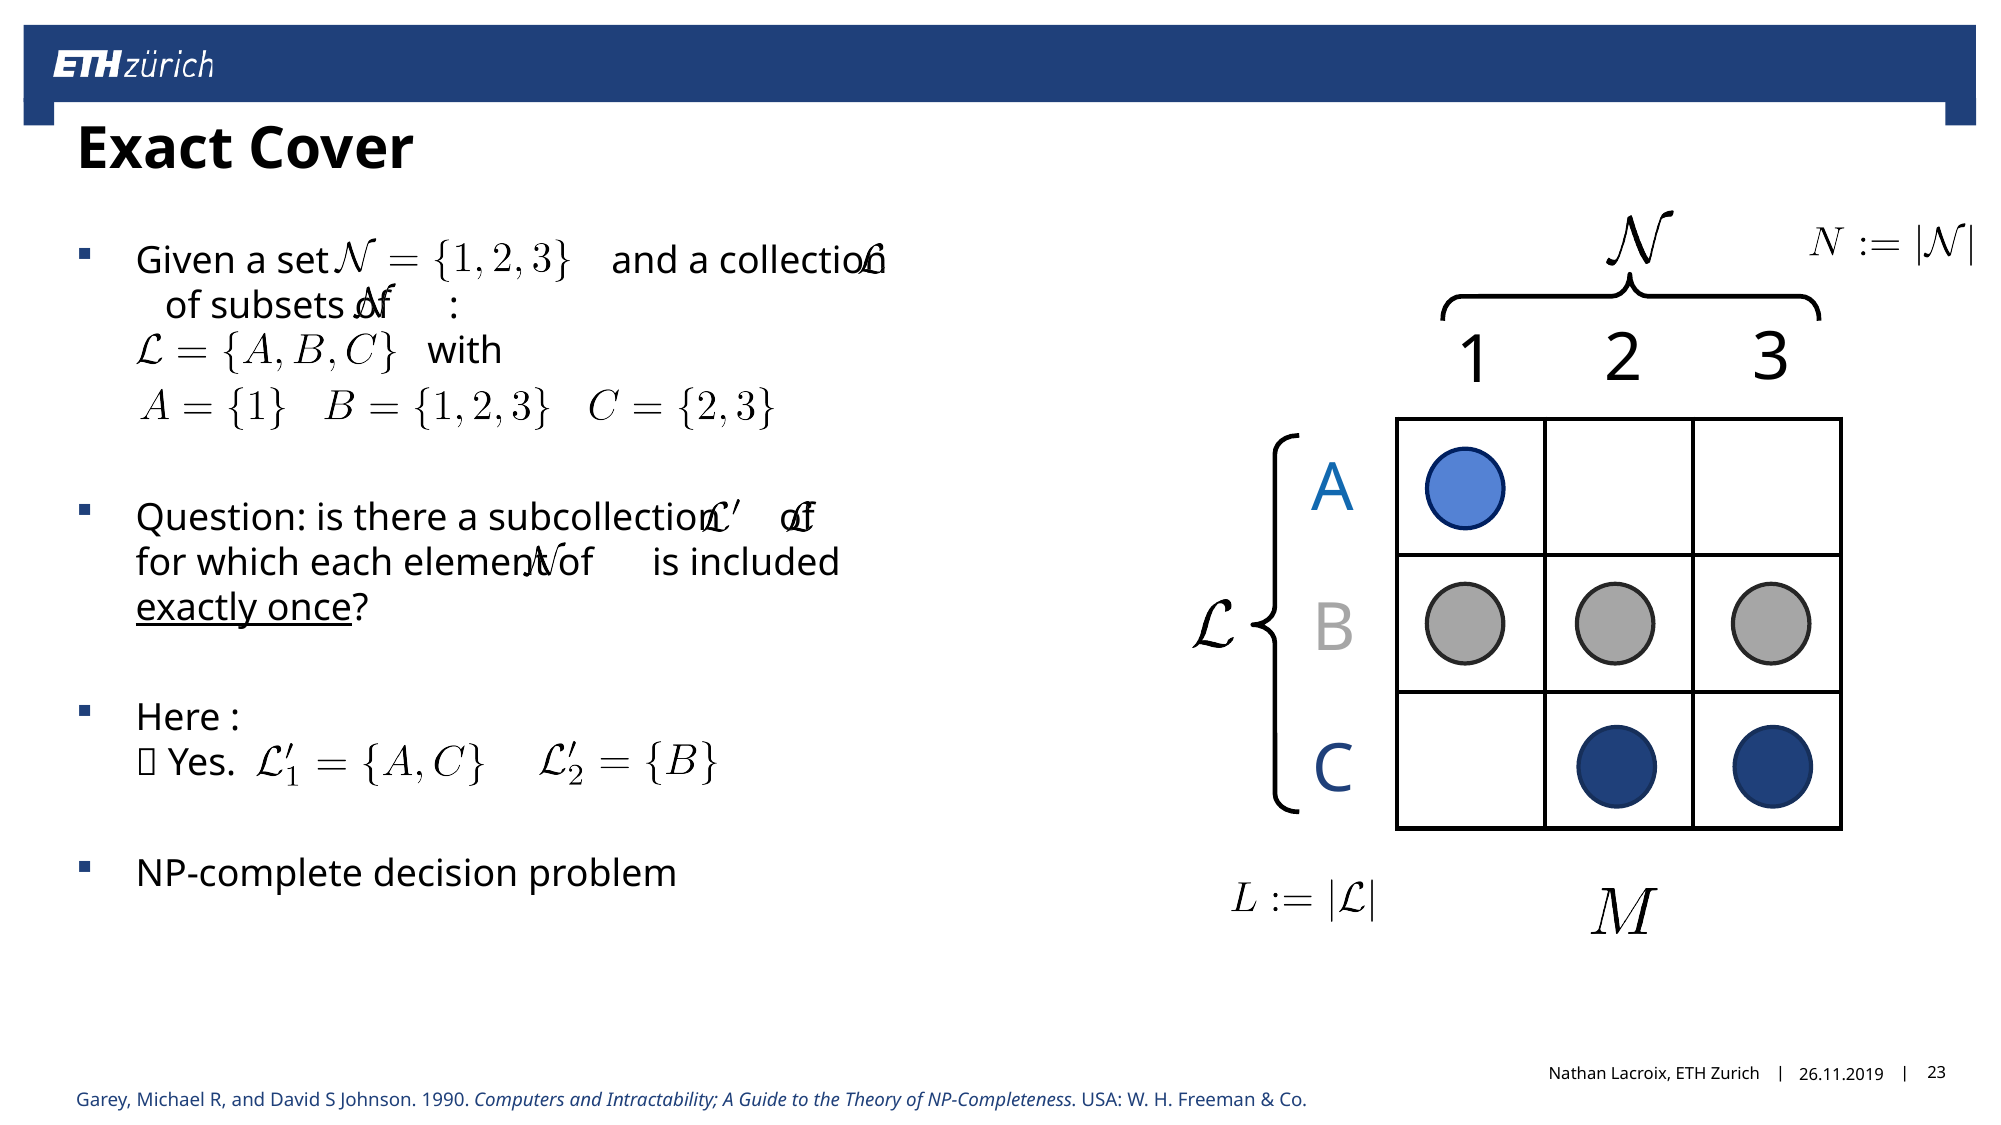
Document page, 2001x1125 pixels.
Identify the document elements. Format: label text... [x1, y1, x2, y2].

picture [334, 238, 570, 319]
picture [140, 387, 774, 430]
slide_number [1791, 1034, 1892, 1112]
list Given a set and a collection of subsets of : with Question: is there a subcollection of for which each element of is included exactly once? Here :  Yes. NP-complete decision problem [53, 236, 926, 1040]
picture [255, 742, 484, 786]
title Exact Cover [53, 101, 1947, 191]
picture [136, 330, 396, 374]
picture [786, 501, 813, 532]
picture [539, 741, 718, 785]
picture [523, 541, 566, 577]
list Garey, Michael R, and David S Johnson. 1990. Computers and Intractability; A Guide to the Theory of NP-Completeness. USA: W. H. Freeman & Co. [53, 1040, 1421, 1111]
picture [857, 243, 885, 275]
footer Nathan Lacroix, ETH Zurich [1000, 1034, 1761, 1111]
slide_number 23 [1907, 1034, 1967, 1112]
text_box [1191, 210, 1972, 934]
picture [702, 498, 740, 532]
